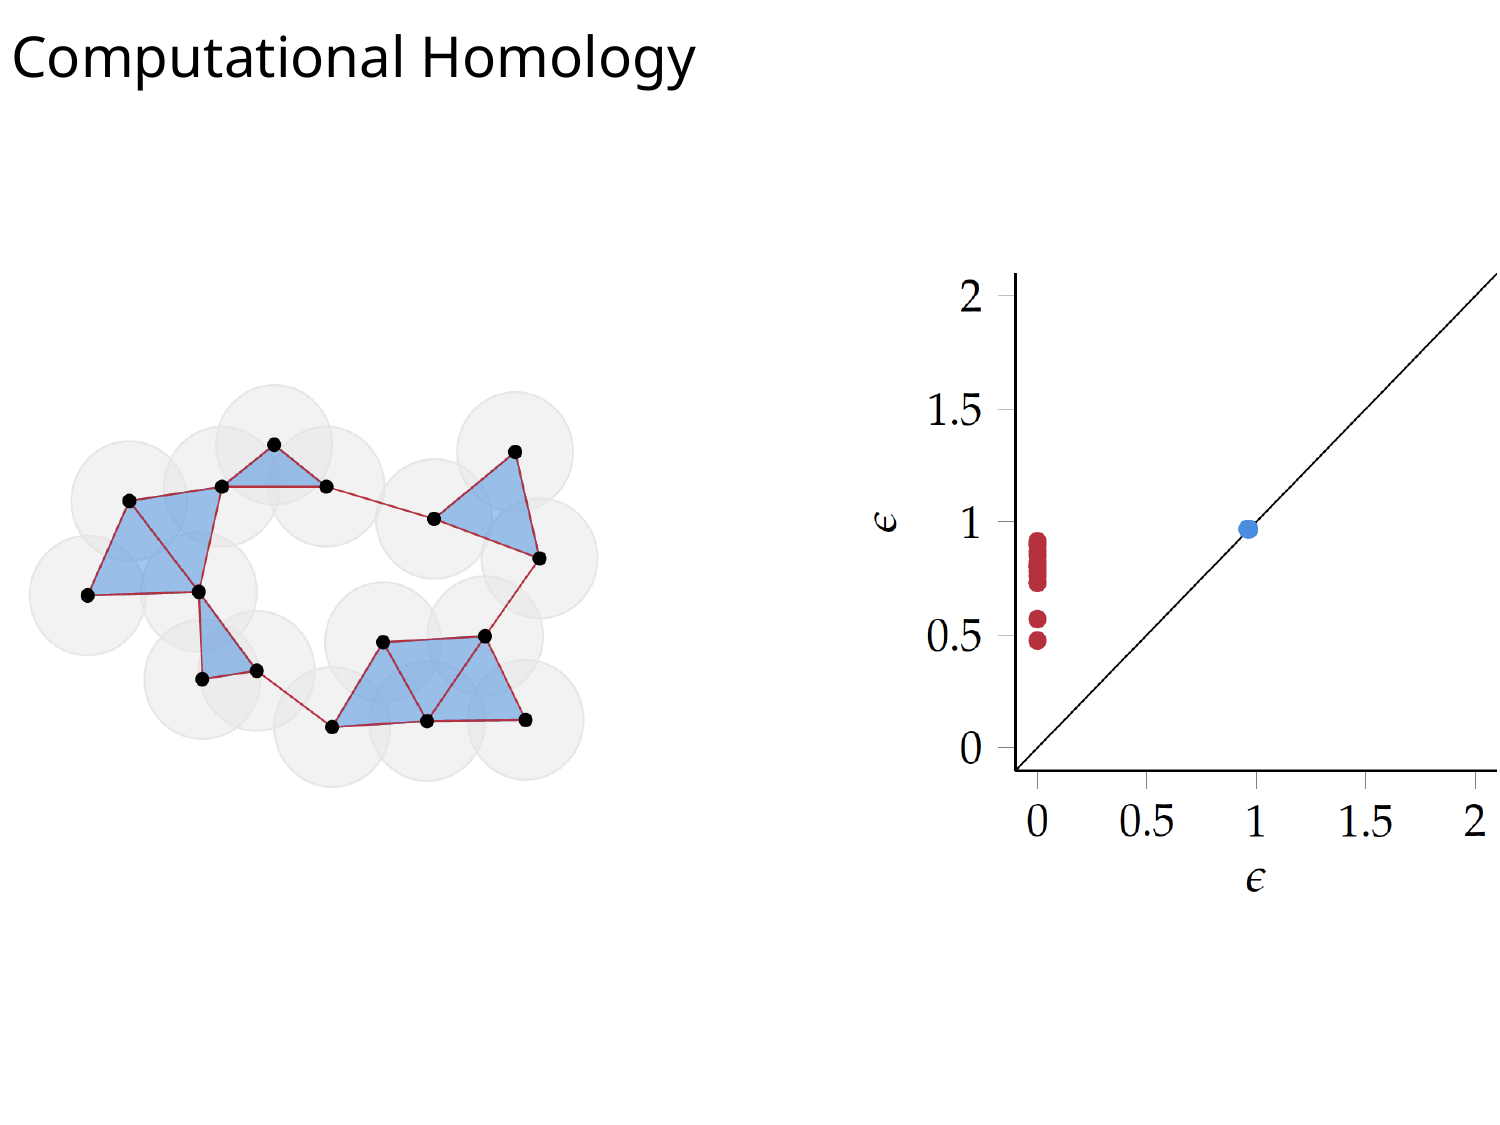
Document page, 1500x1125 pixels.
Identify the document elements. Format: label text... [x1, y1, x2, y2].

picture [0, 238, 1500, 896]
text_box Computational Homology [0, 17, 1049, 117]
